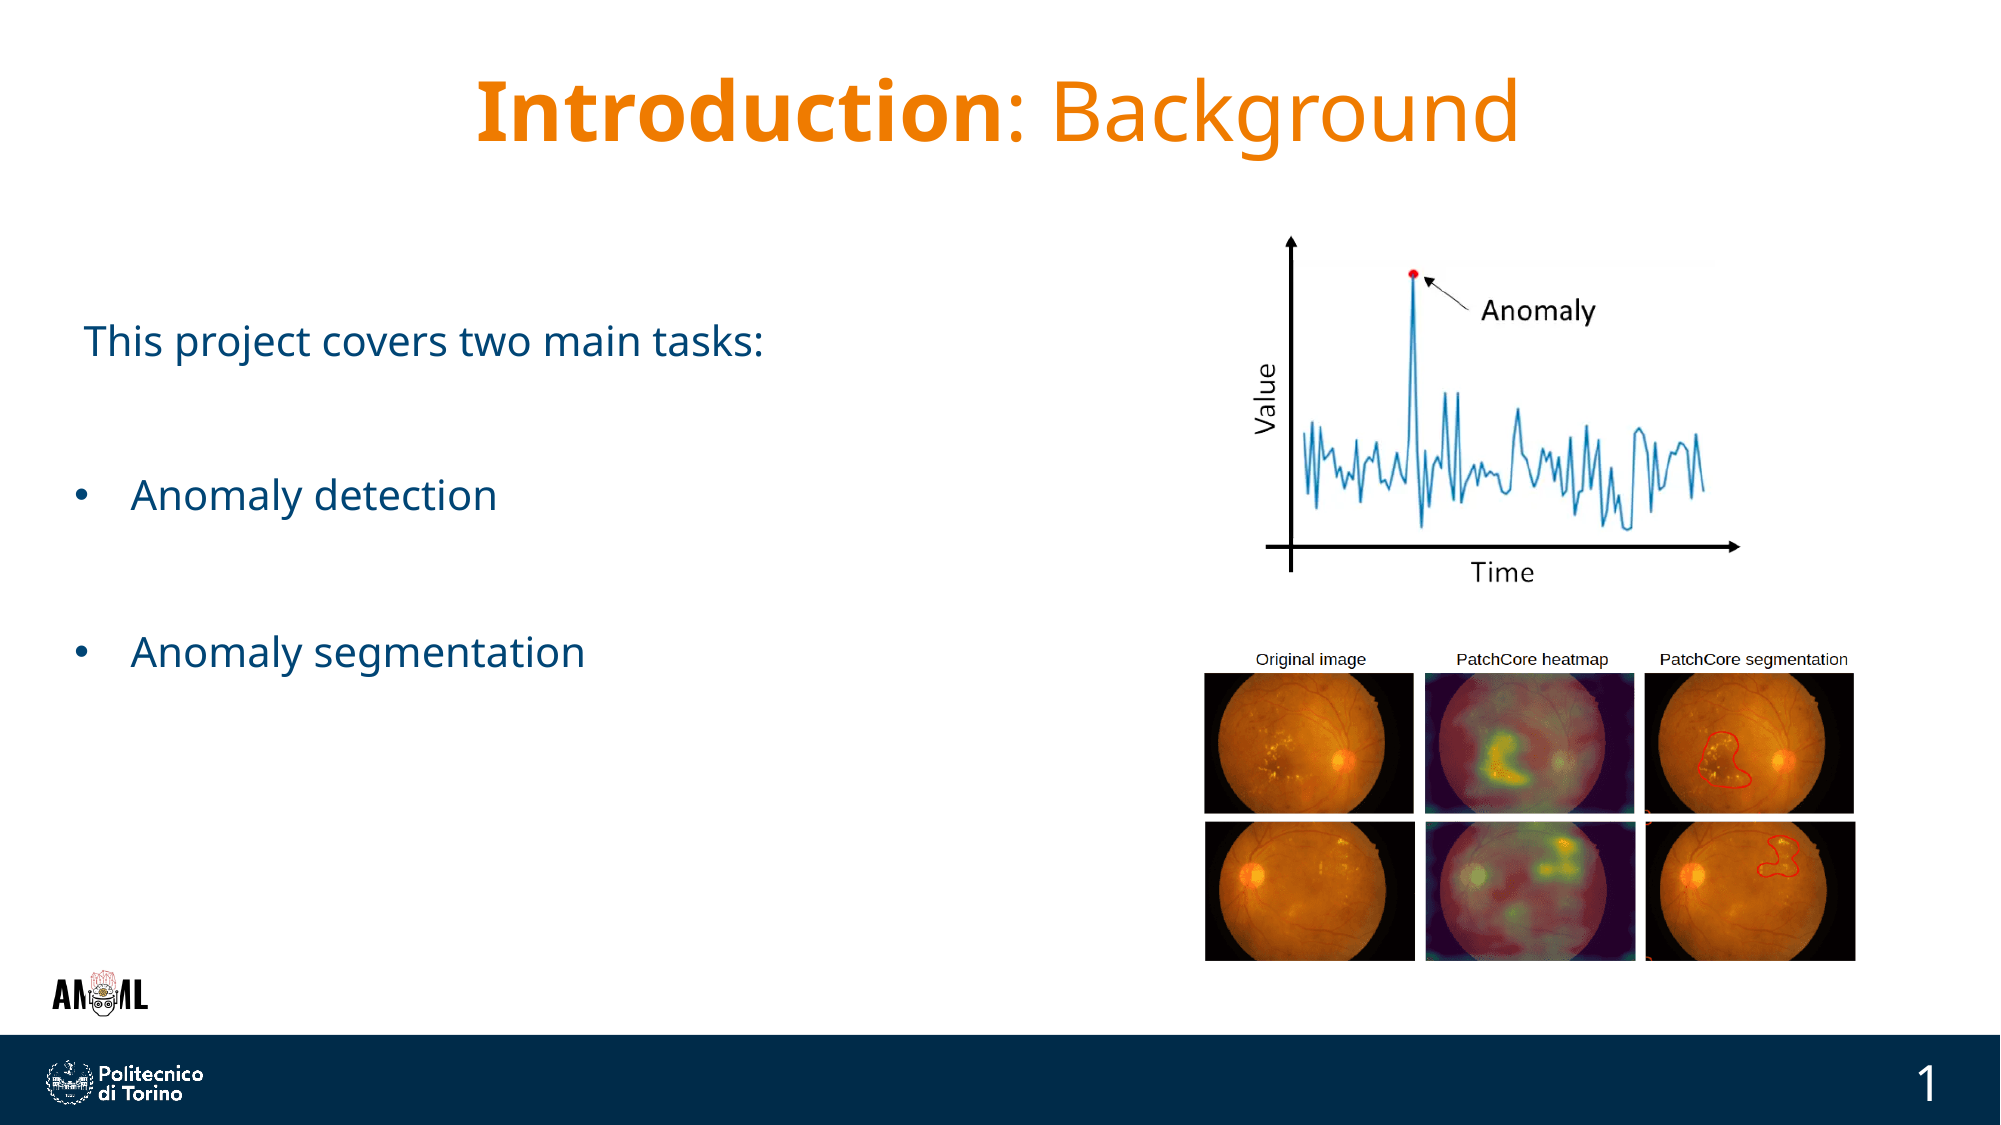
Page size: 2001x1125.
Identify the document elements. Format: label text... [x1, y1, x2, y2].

text_box Anomaly segmentation [59, 618, 703, 818]
text_box 1 [1849, 1044, 1958, 1125]
picture [46, 1060, 203, 1105]
picture [1234, 221, 1754, 610]
list Anomaly detection [59, 461, 622, 618]
text_box This project covers two main tasks: [68, 307, 998, 507]
text_box Introduction: Background [42, 62, 1958, 167]
picture [1196, 651, 1865, 967]
picture [43, 966, 155, 1020]
